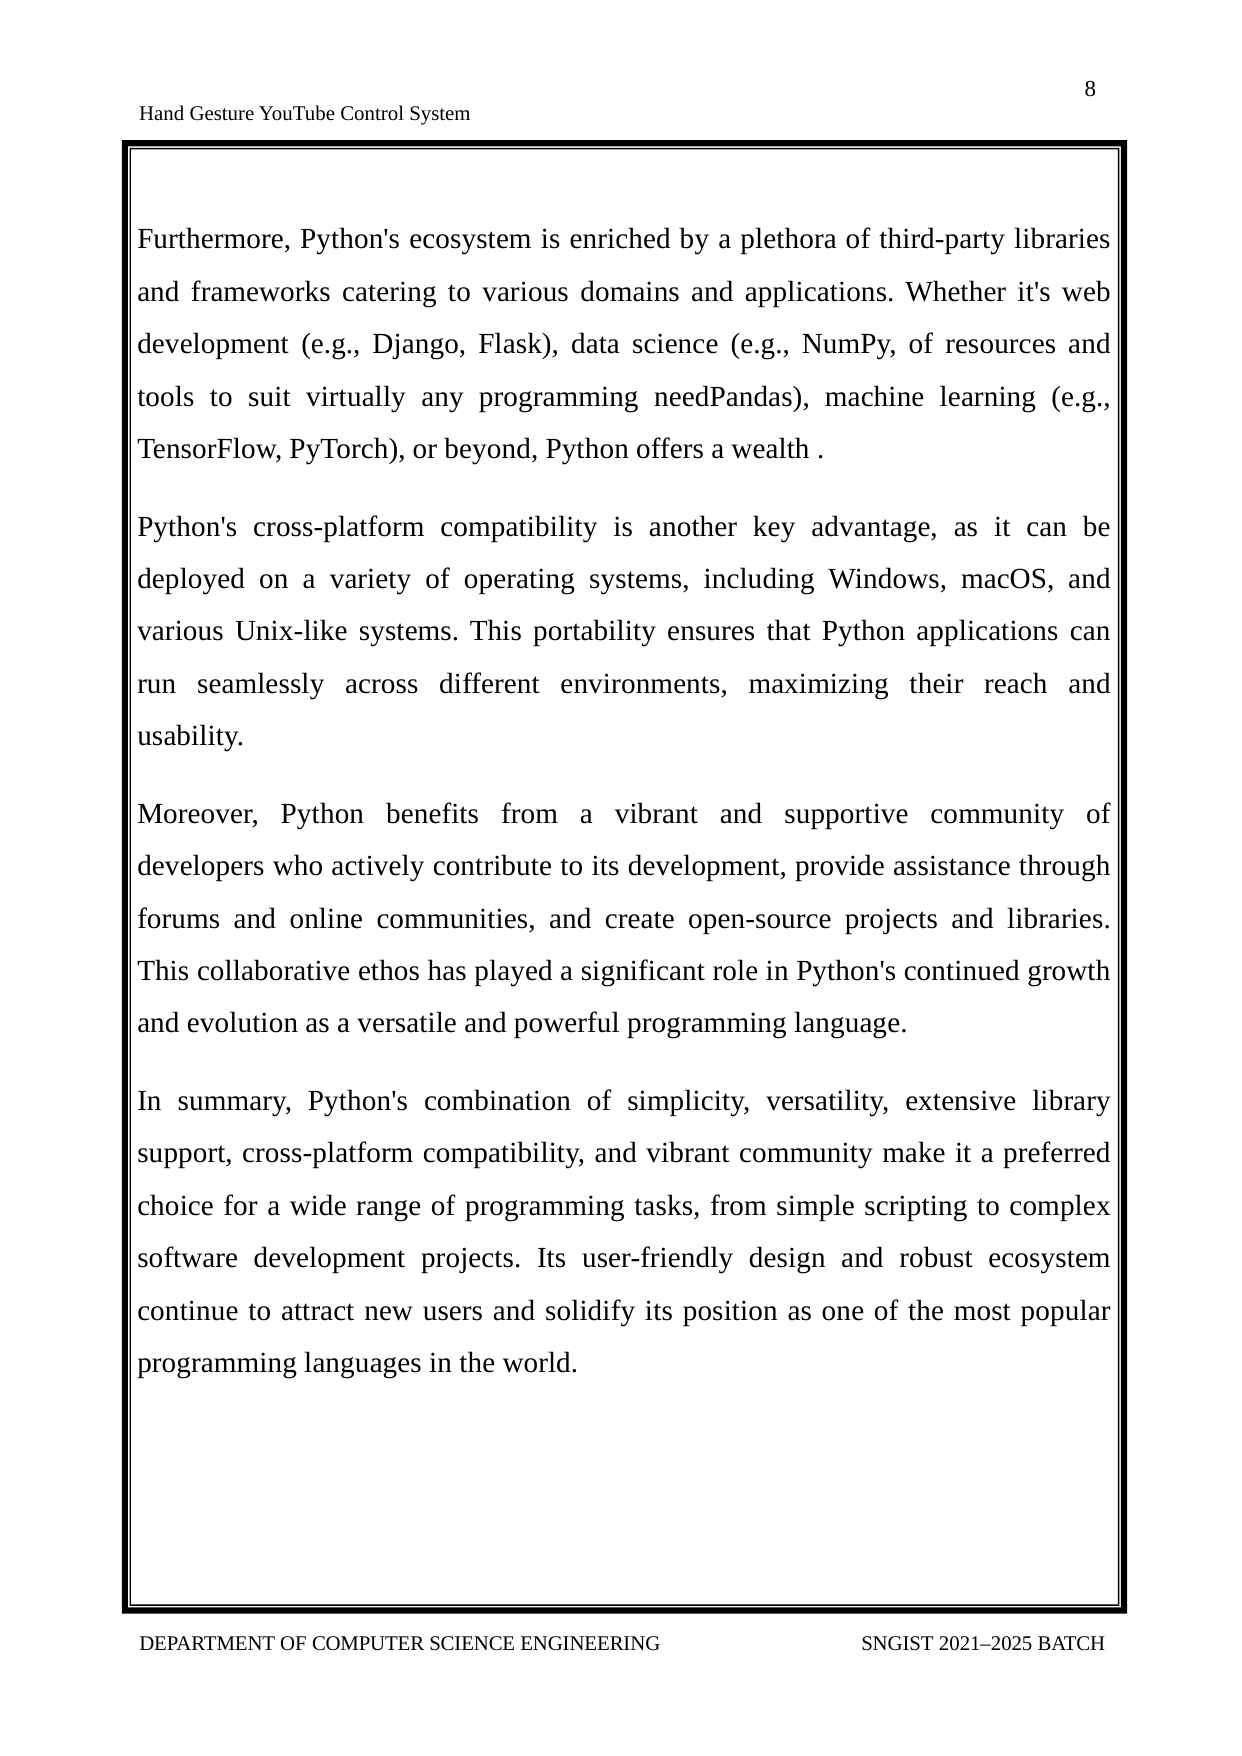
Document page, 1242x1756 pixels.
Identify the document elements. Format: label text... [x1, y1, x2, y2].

text_box Furthermore, Python's ecosystem is enriched by a plethora of third-party libraries and frameworks catering to various domains and applications. Whether it's web development (e.g., Django, Flask), data science (e.g., NumPy, of resources and tools to suit virtually any programming needPandas), machine learning (e.g., TensorFlow, PyTorch), or beyond, Python offers a wealth . Python's cross-platform compatibility is another key advantage, as it can be deployed on a variety of operating systems, including Windows, macOS, and various Unix-like systems. This portability ensures that Python applications can run seamlessly across different environments, maximizing their reach and usability. Moreover, Python benefits from a vibrant and supportive community of developers who actively contribute to its development, provide assistance through forums and online communities, and create open-source projects and libraries. This collaborative ethos has played a significant role in Python's continued growth and evolution as a versatile and powerful programming language. In summary, Python's combination of simplicity, versatility, extensive library support, cross-platform compatibility, and vibrant community make it a preferred choice for a wide range of programming tasks, from simple scripting to complex software development projects. Its user-friendly design and robust ecosystem continue to attract new users and solidify its position as one of the most popular programming languages in the world. [137, 140, 1112, 1379]
text_box 8 [1082, 71, 1110, 101]
footer DEPARTMENT OF COMPUTER SCIENCE ENGINEERING [137, 1629, 670, 1756]
text_box [121, 140, 1128, 1614]
text_box Hand Gesture YouTube Control System [137, 97, 509, 125]
slide_number SNGIST 2021–2025 BATCH [859, 1629, 1112, 1756]
